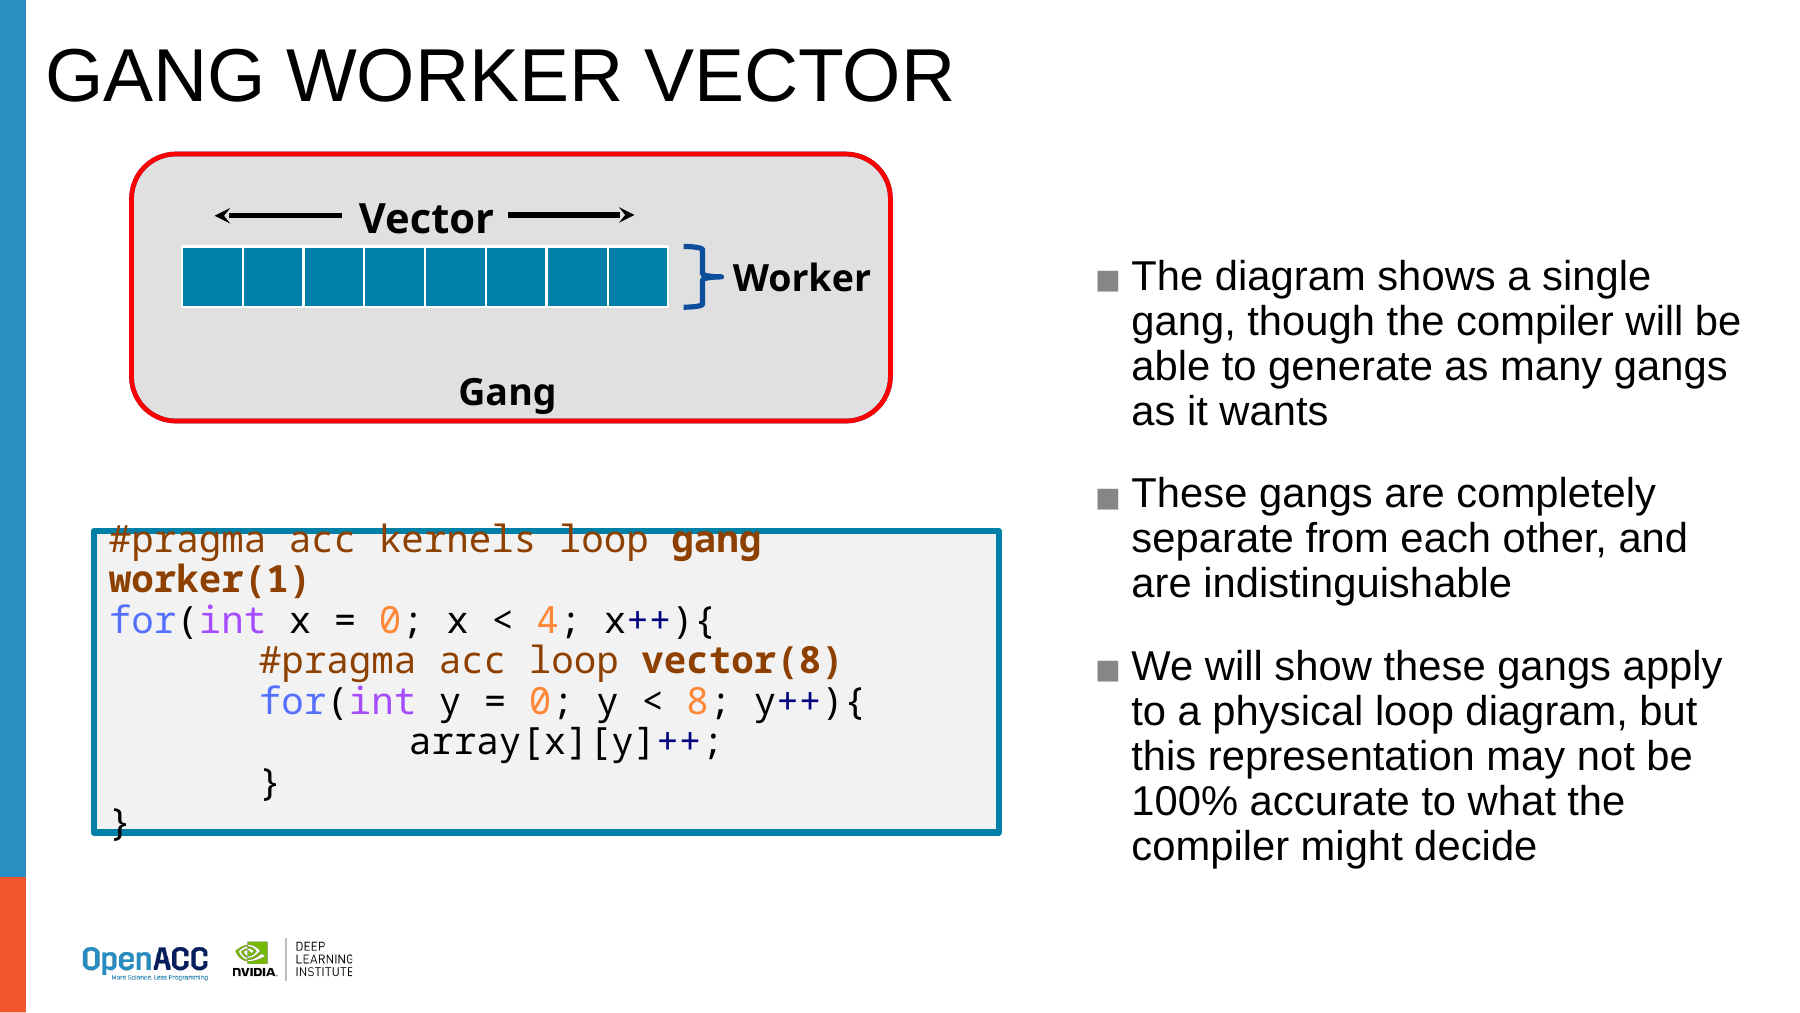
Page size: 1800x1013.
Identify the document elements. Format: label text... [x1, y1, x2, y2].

text_box The diagram shows a single gang, though the compiler will be able to generate as many gangs as it wants These gangs are completely separate from each other, and are indistinguishable We will show these gangs apply to a physical loop diagram, but this representation may not be 100% accurate to what the compiler might decide [1078, 246, 1770, 857]
text_box #pragma acc kernels loop gang worker(1) for(int x = 0; x < 4; x++){ #pragma acc loop vector(8) for(int y = 0; y < 8; y++){ array[x][y]++; } } [93, 531, 1000, 833]
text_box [194, 183, 659, 250]
title GANG WORKER VECTOR [30, 28, 1667, 126]
picture [81, 946, 208, 981]
picture [233, 938, 353, 981]
text_box Worker [891, 246, 903, 308]
text_box [131, 153, 891, 422]
